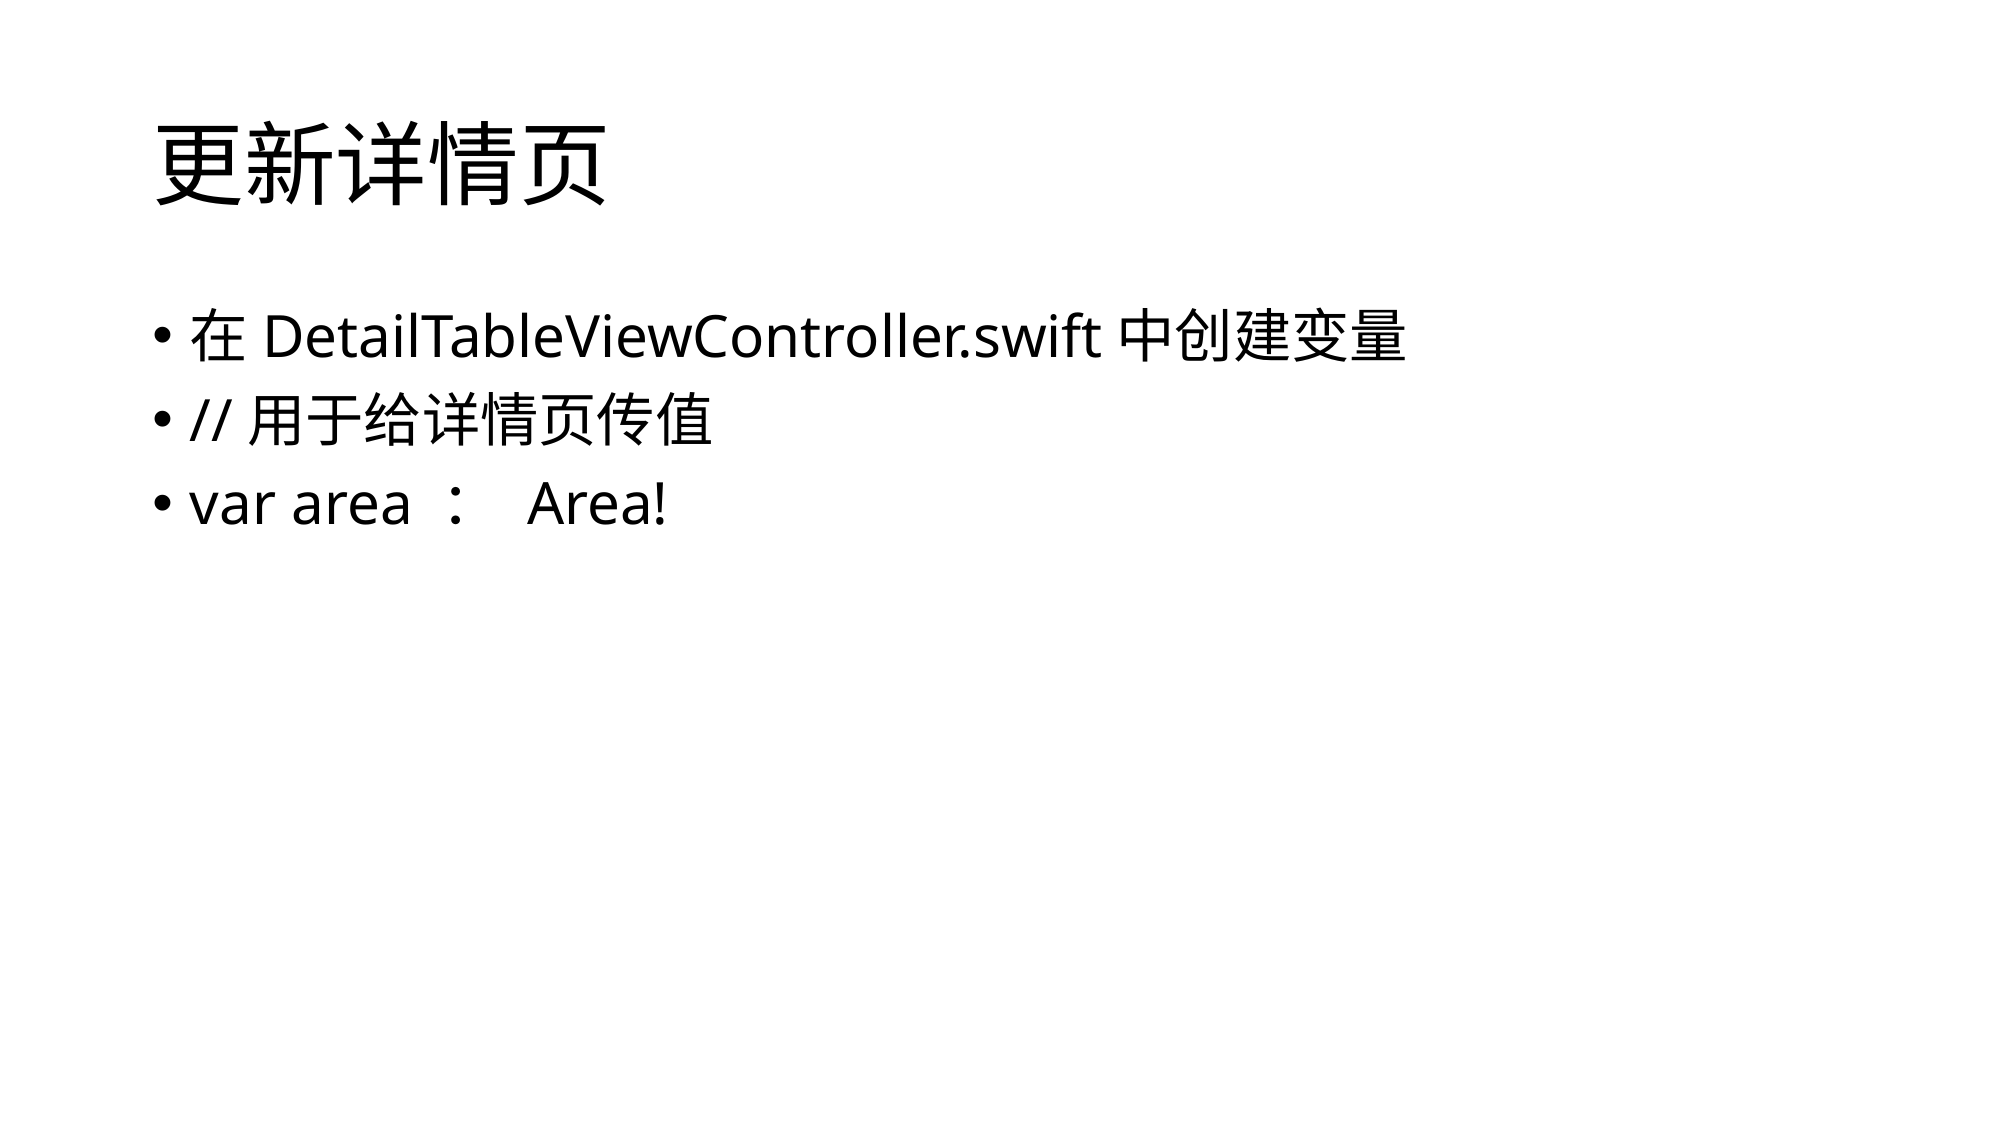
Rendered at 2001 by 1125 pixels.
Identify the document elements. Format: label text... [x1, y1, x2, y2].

list 在DetailTableViewController.swift中创建变量 //用于给详情页传值 var area ： Area! [137, 299, 1863, 1014]
title 更新详情页 [137, 59, 1863, 278]
